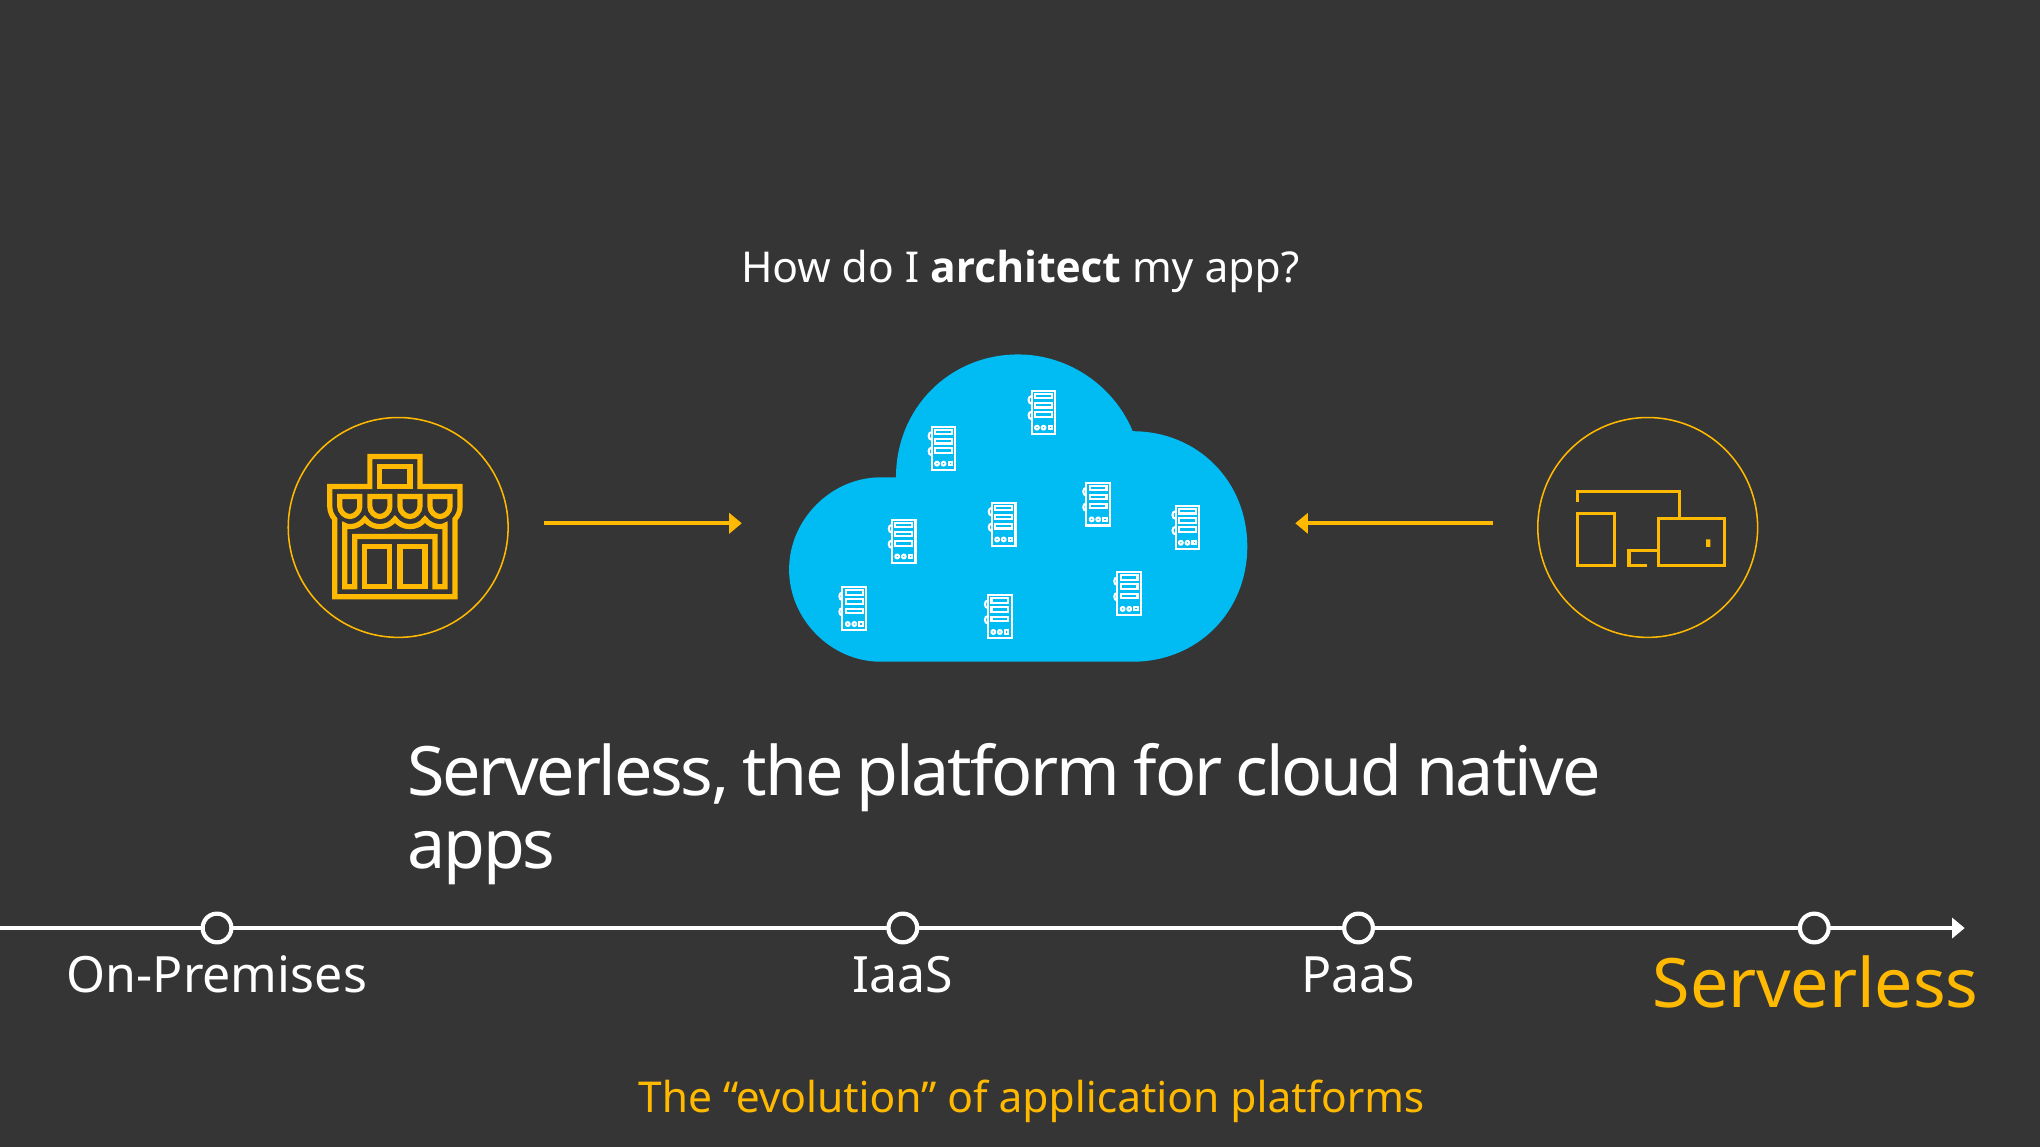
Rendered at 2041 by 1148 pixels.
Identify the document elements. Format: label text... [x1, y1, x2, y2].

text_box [928, 426, 956, 471]
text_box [287, 417, 509, 638]
text_box [201, 929, 233, 944]
text_box [1343, 912, 1374, 927]
text_box [887, 912, 918, 927]
text_box [789, 354, 1248, 662]
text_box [984, 594, 1012, 639]
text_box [839, 586, 867, 631]
text_box Serverless [1622, 925, 2008, 1047]
text_box IaaS [822, 930, 984, 1028]
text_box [1028, 390, 1056, 435]
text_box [1113, 571, 1142, 616]
text_box On-Premises [36, 930, 398, 1028]
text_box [1172, 505, 1200, 550]
text_box The “evolution” of application platforms [622, 1081, 1500, 1110]
text_box PaaS [1271, 930, 1446, 1028]
text_box Serverless, the platform for cloud native apps [383, 721, 1657, 872]
text_box How do I architect my app? [514, 232, 1526, 298]
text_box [988, 502, 1016, 546]
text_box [1082, 482, 1111, 526]
text_box [1799, 912, 1830, 925]
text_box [888, 519, 916, 563]
text_box [887, 929, 918, 944]
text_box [1537, 417, 1758, 638]
text_box [201, 912, 233, 927]
text_box [1343, 929, 1374, 944]
